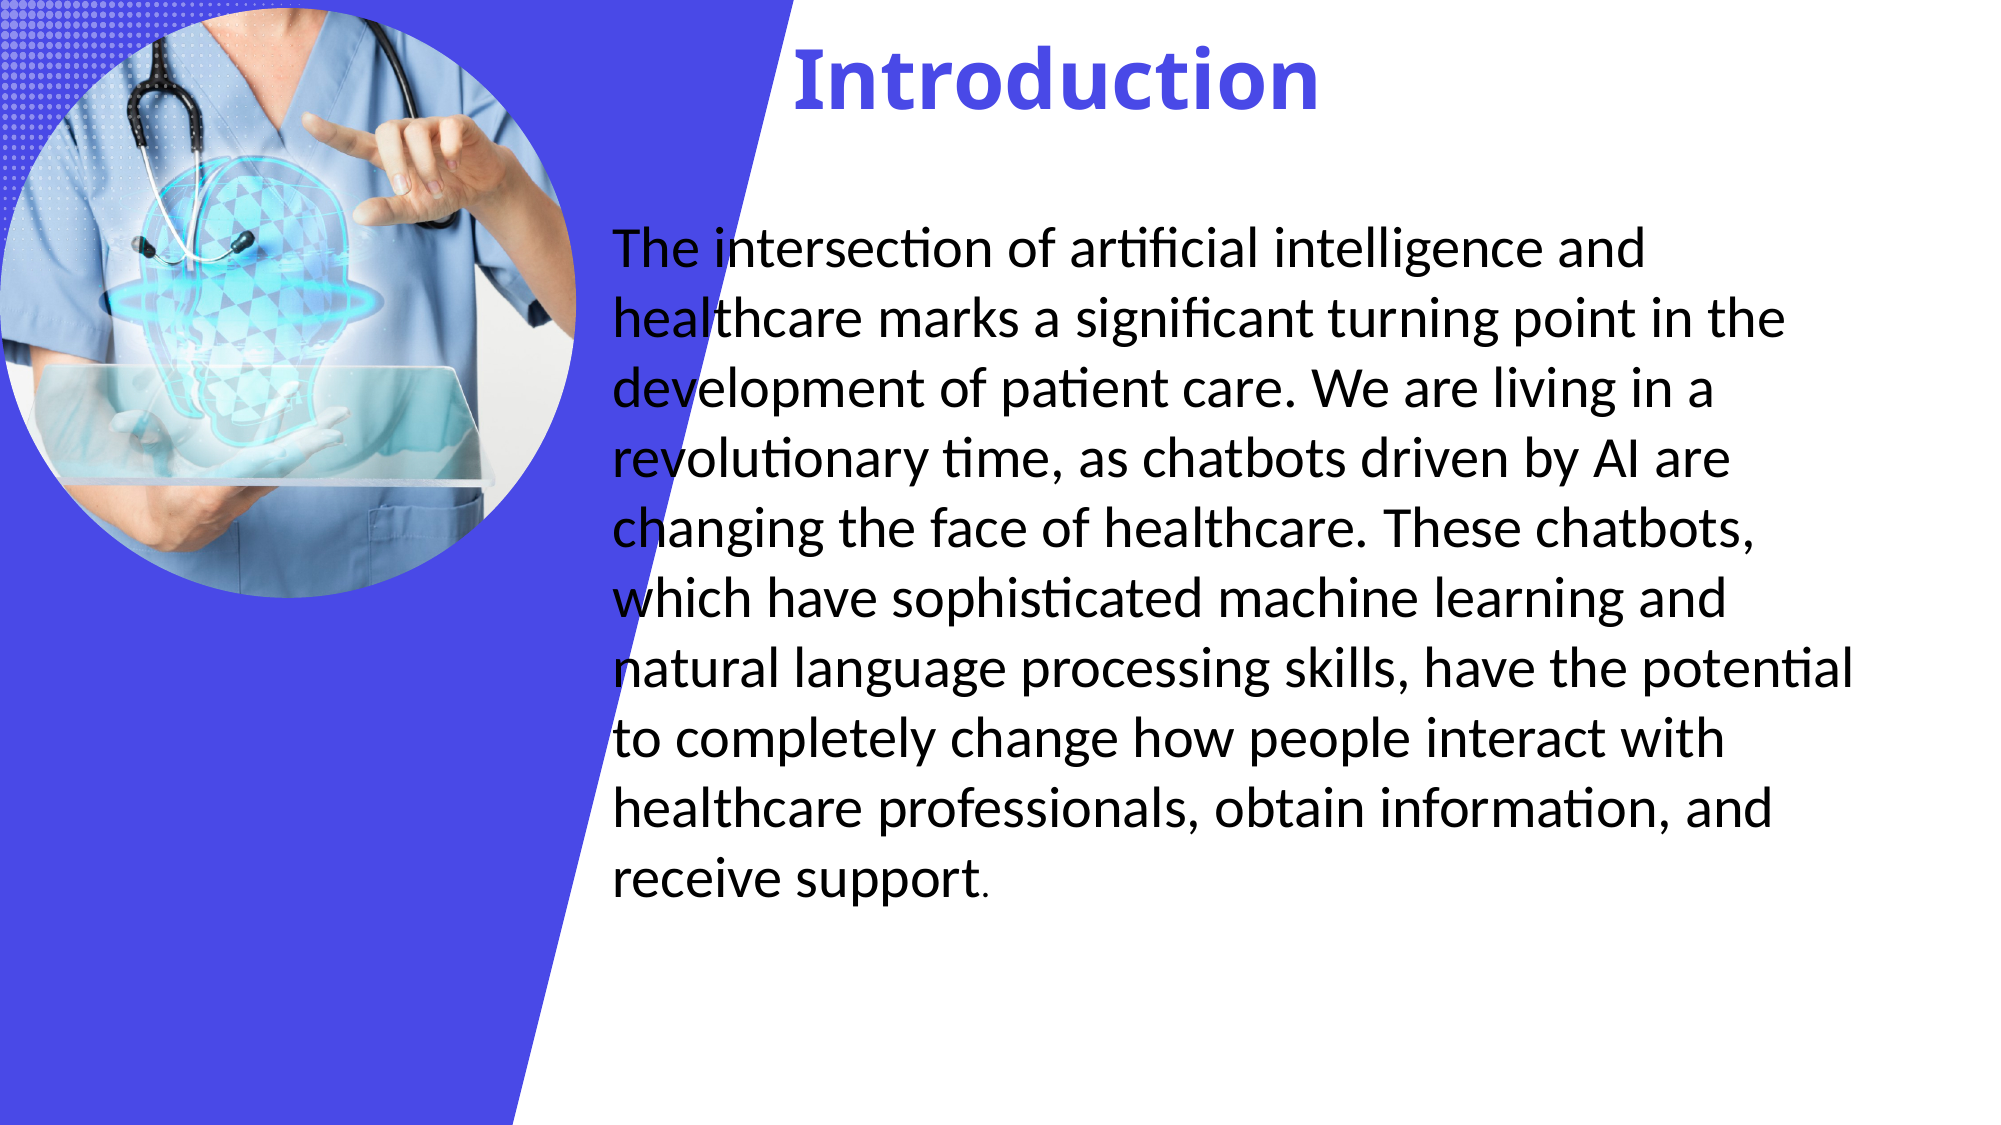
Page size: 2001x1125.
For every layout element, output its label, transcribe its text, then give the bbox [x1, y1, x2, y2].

text_box [0, 0, 795, 1125]
text_box The intersection of artificial intelligence and healthcare marks a significant turning point in the development of patient care. We are living in a revolutionary time, as chatbots driven by AI are changing the face of healthcare. These chatbots, which have sophisticated machine learning and natural language processing skills, have the potential to completely change how people interact with healthcare professionals, obtain information, and receive support. [597, 201, 1918, 916]
text_box Introduction [778, 18, 1424, 134]
picture [0, 0, 577, 598]
